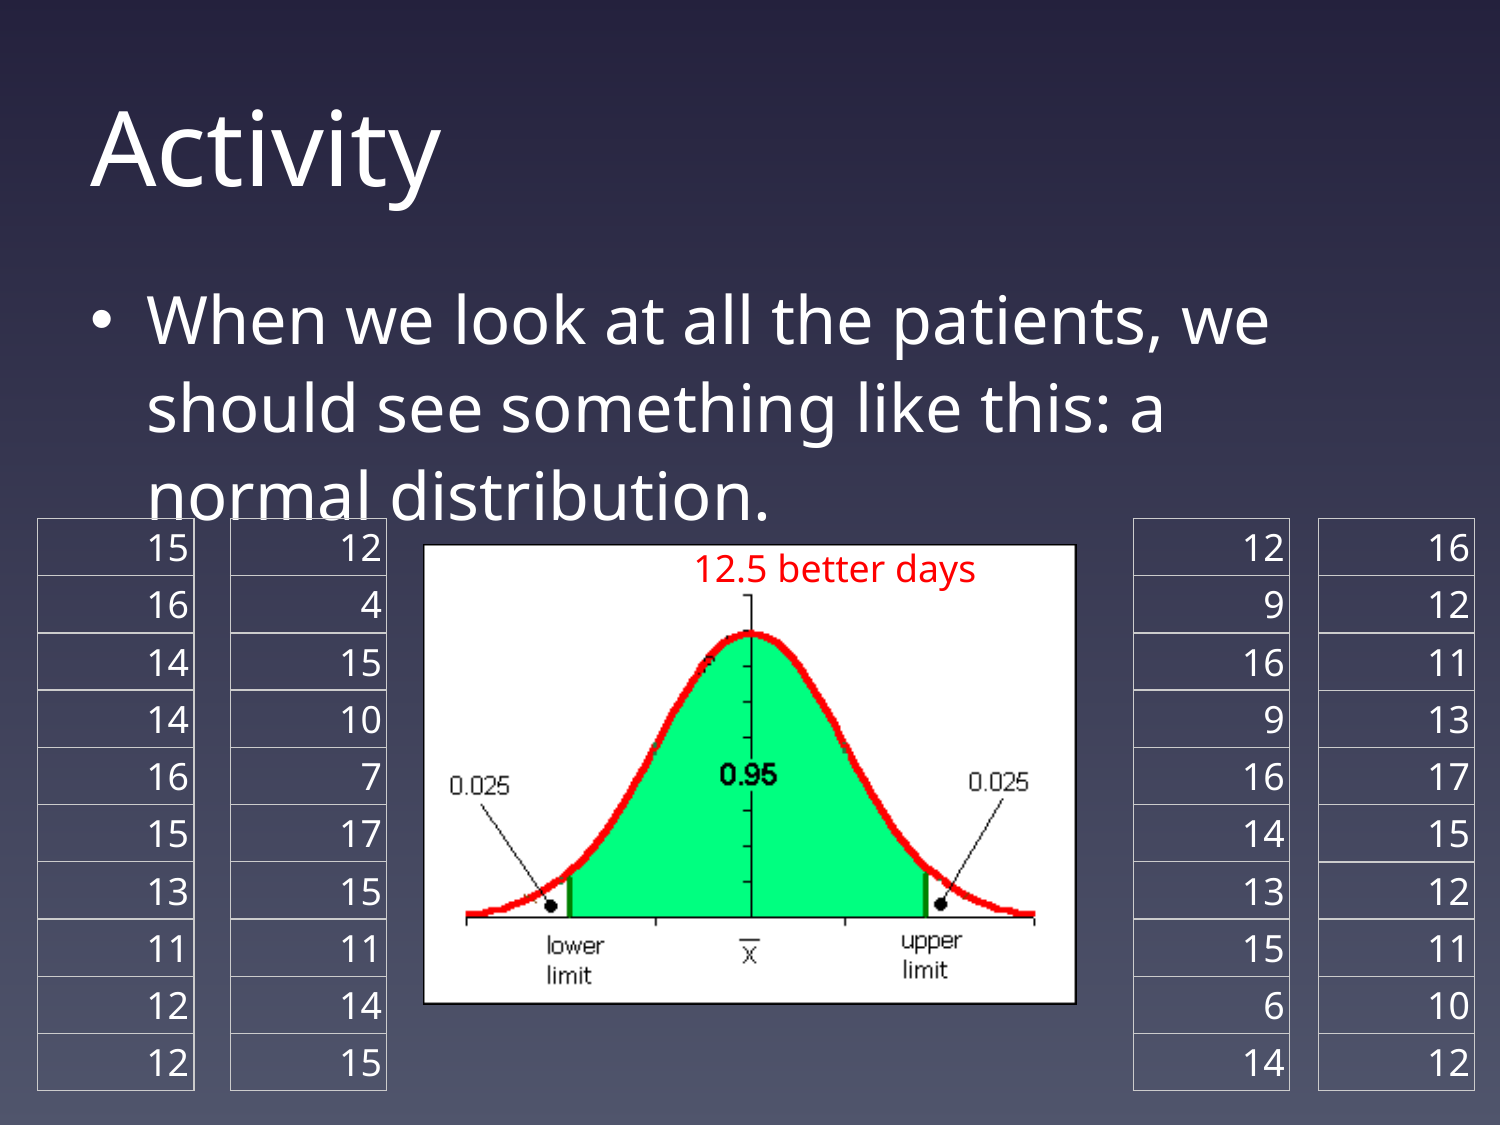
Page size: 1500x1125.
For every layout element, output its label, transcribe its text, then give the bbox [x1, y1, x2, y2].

table_cell 14 [38, 634, 193, 689]
table_cell 11 [1319, 920, 1474, 976]
table_cell 16 [38, 576, 193, 632]
table_header 12 [231, 519, 386, 575]
table_cell 15 [231, 1034, 386, 1090]
table_cell 12 [38, 1034, 193, 1090]
table_cell 12 [1319, 863, 1474, 918]
table_cell 6 [1134, 977, 1289, 1033]
table_cell 9 [1134, 576, 1289, 632]
table_cell 14 [231, 977, 386, 1033]
table_header 12 [1134, 519, 1289, 575]
table_cell 14 [1134, 805, 1289, 861]
table_cell 13 [38, 862, 193, 918]
table_cell 12 [1319, 576, 1474, 632]
table_cell 9 [1134, 691, 1289, 747]
table_cell 12 [1319, 1034, 1474, 1090]
table_cell 16 [1134, 634, 1289, 689]
table_cell 10 [231, 691, 386, 747]
table_cell 15 [231, 862, 386, 918]
table_header 16 [1319, 519, 1474, 575]
text_box 12.5 better days [678, 537, 992, 542]
table_header 15 [38, 519, 193, 575]
table_cell 16 [1134, 748, 1289, 804]
table_cell 17 [231, 805, 386, 861]
table_cell 10 [1319, 977, 1474, 1033]
table_cell 11 [1319, 634, 1474, 690]
table_cell 11 [231, 920, 386, 976]
table_cell 15 [1134, 920, 1289, 976]
picture [423, 544, 1077, 1006]
table_cell 15 [231, 634, 386, 689]
table_cell 17 [1319, 748, 1474, 804]
title Activity [75, 75, 1425, 262]
table_cell 13 [1319, 691, 1474, 747]
table_cell 11 [38, 920, 193, 976]
table_cell 12 [38, 977, 193, 1033]
table_cell 4 [231, 576, 386, 632]
table_cell 15 [1319, 805, 1474, 861]
table_cell 7 [231, 748, 386, 804]
table_cell 16 [38, 748, 193, 804]
list When we look at all the patients, we should see something like this: a normal distribution. [75, 262, 1425, 1005]
table_cell 15 [38, 805, 193, 861]
table_cell 13 [1134, 862, 1289, 918]
table_cell 14 [1134, 1034, 1289, 1090]
table_cell 14 [38, 691, 193, 747]
